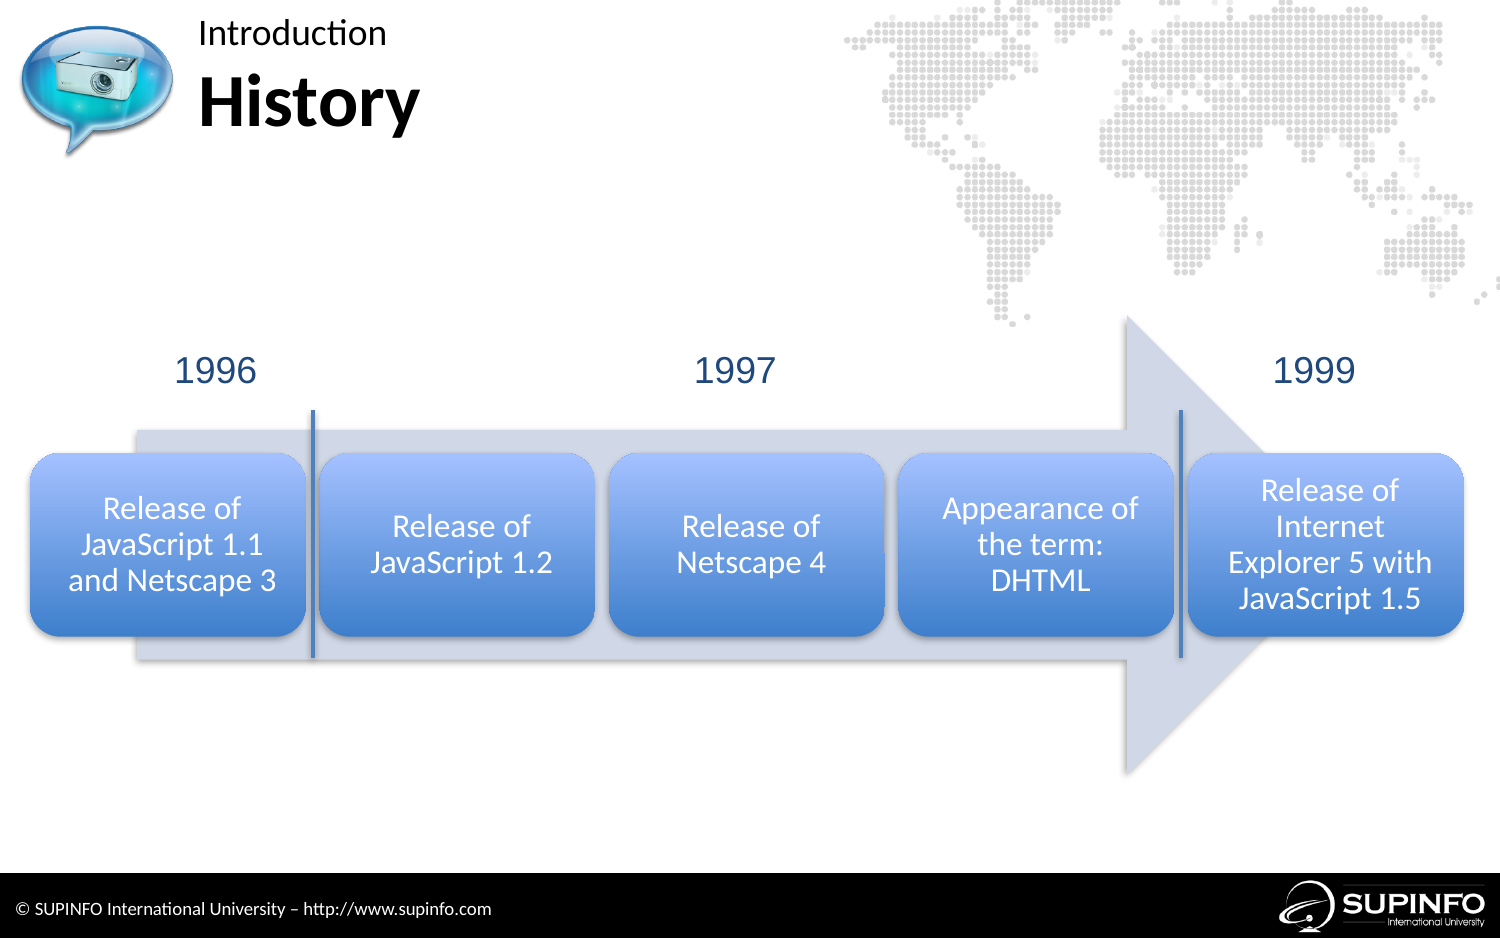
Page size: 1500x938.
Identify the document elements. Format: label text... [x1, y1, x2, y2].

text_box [29, 314, 1465, 775]
picture [844, 0, 1500, 327]
title History [183, 56, 1460, 139]
list Introduction [182, 0, 1460, 56]
picture [1269, 870, 1494, 938]
picture [17, 19, 179, 162]
